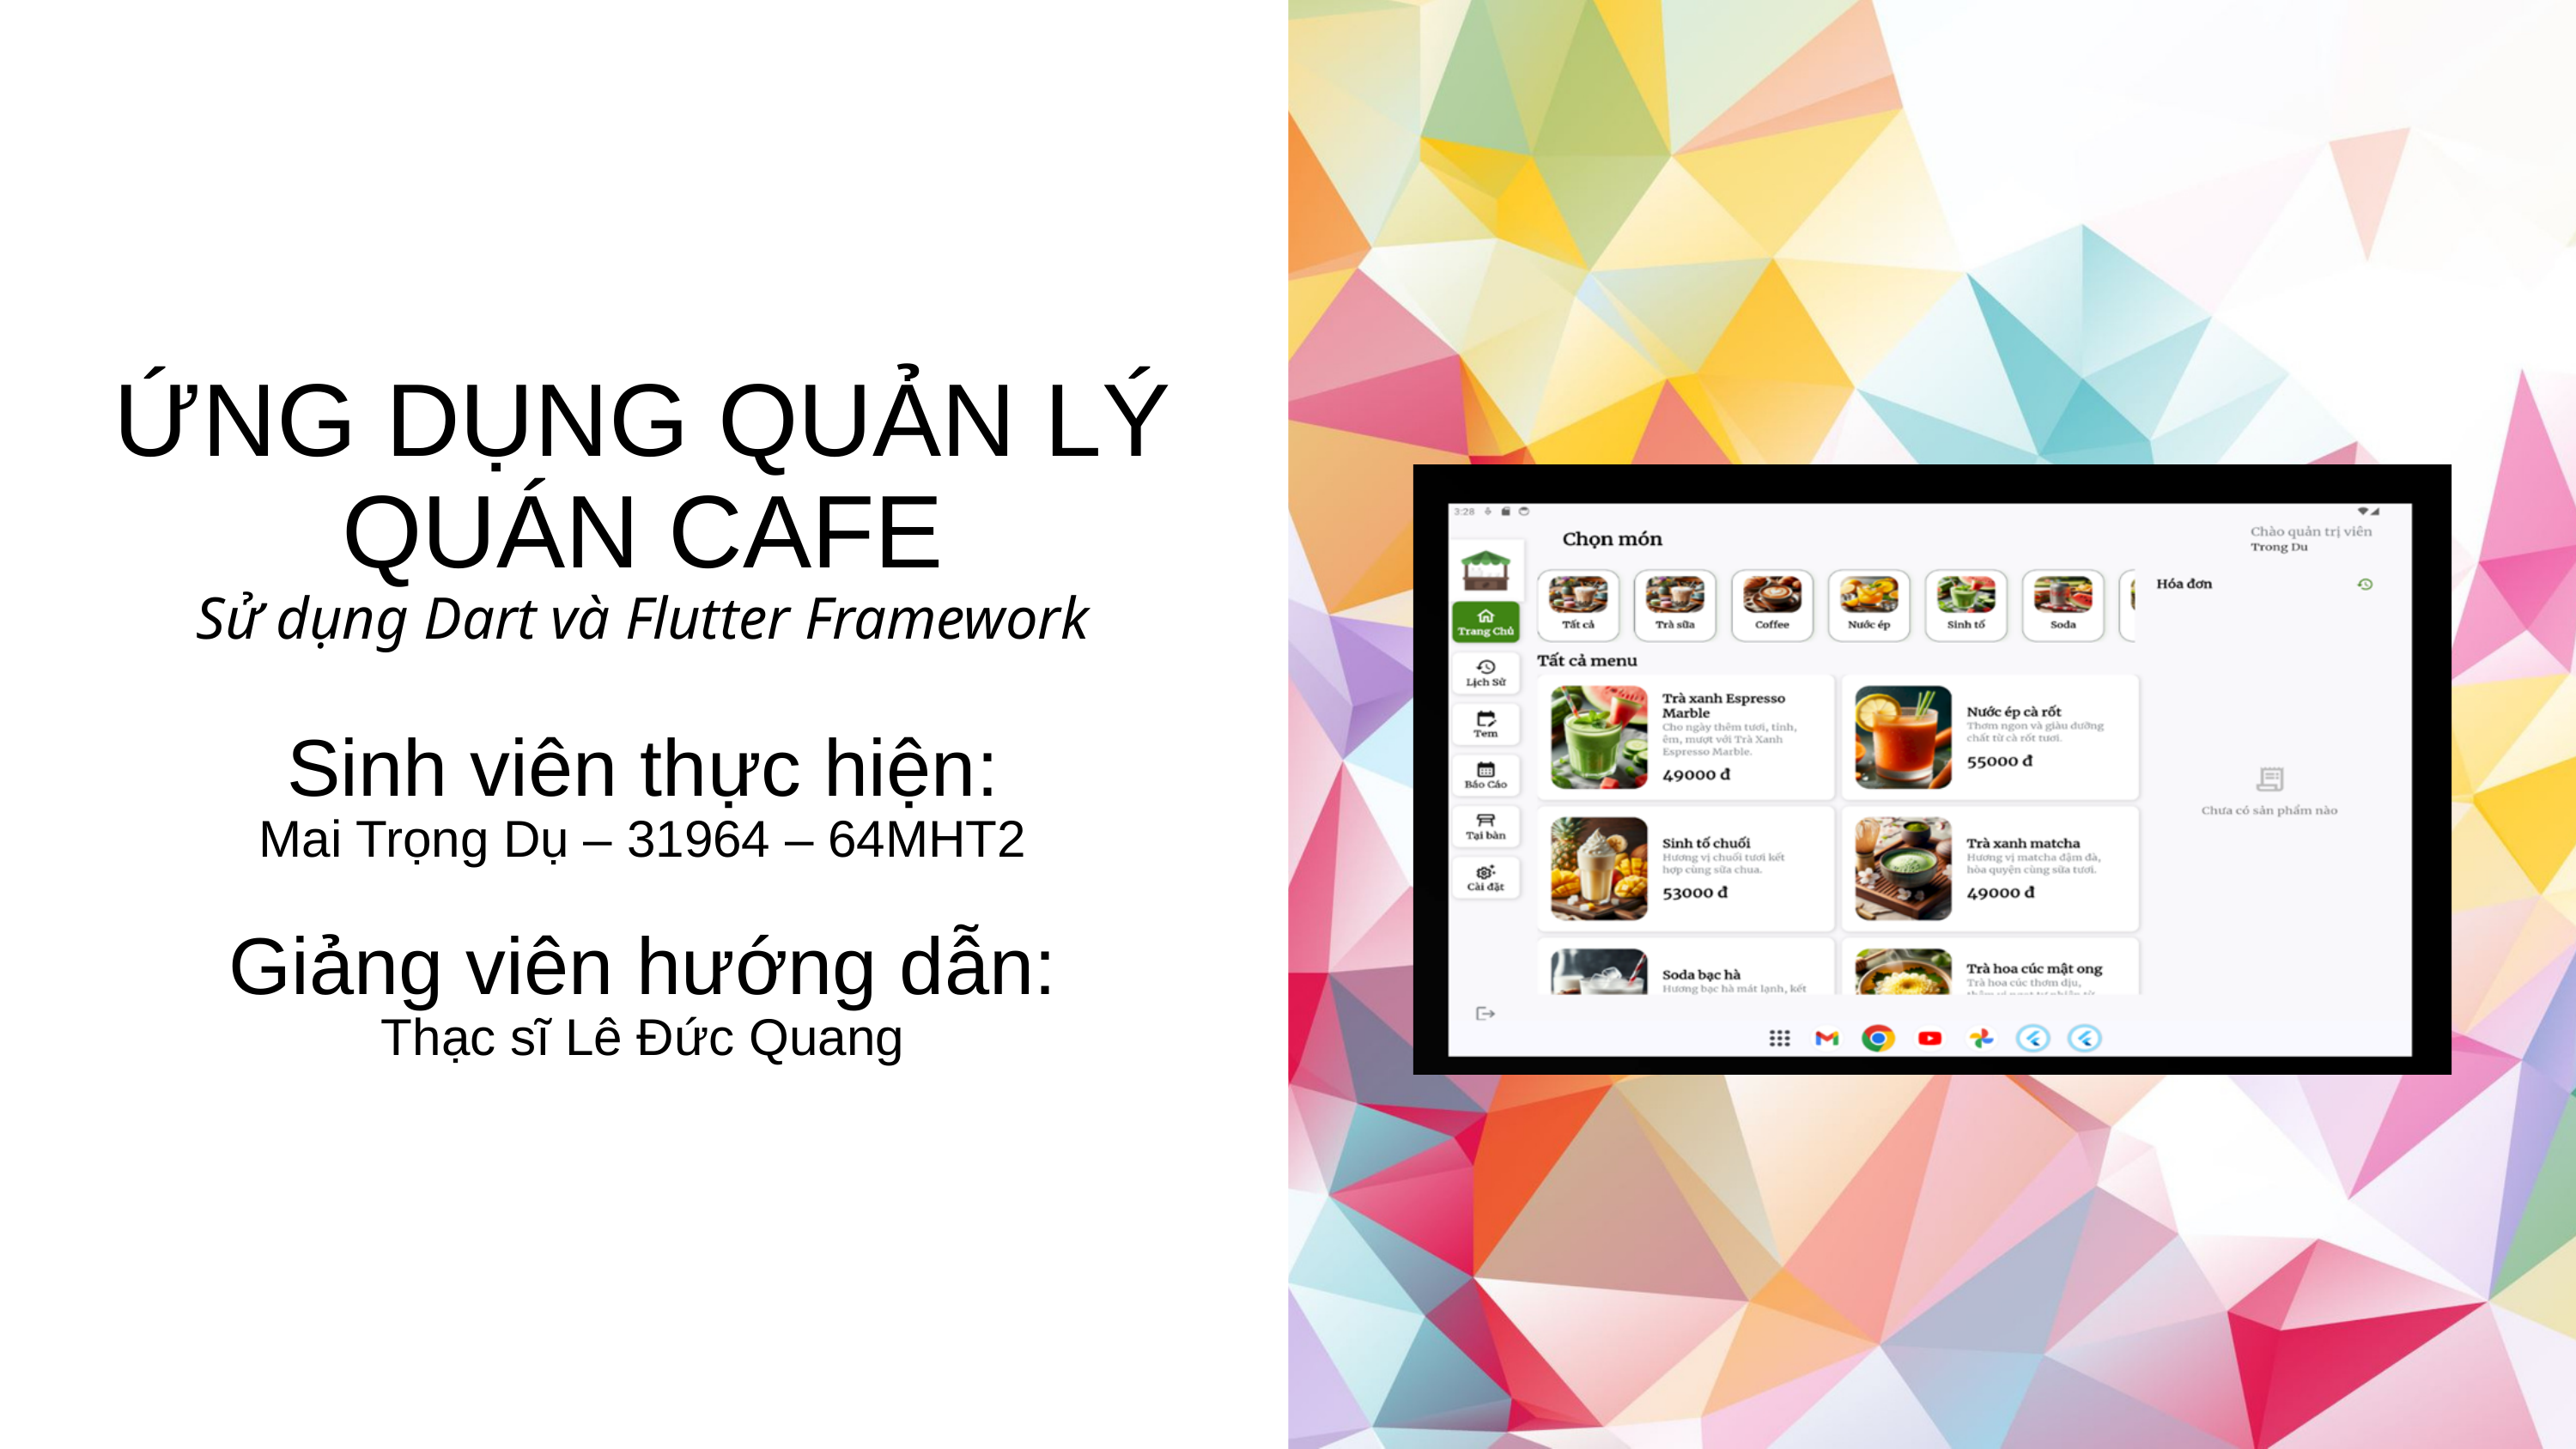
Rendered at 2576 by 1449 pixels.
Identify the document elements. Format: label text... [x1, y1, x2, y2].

text_box [1413, 464, 2452, 1076]
text_box [1288, 0, 2576, 1449]
text_box ỨNG DỤNG QUẢN LÝ QUÁN CAFE Sử dụng Dart và Flutter Framework Sinh viên thực hiện: Mai Trọng Dụ – 31964 – 64MHT2 Giảng viên hướng dẫn: Thạc sĩ Lê Đức Quang [0, 366, 1288, 1066]
